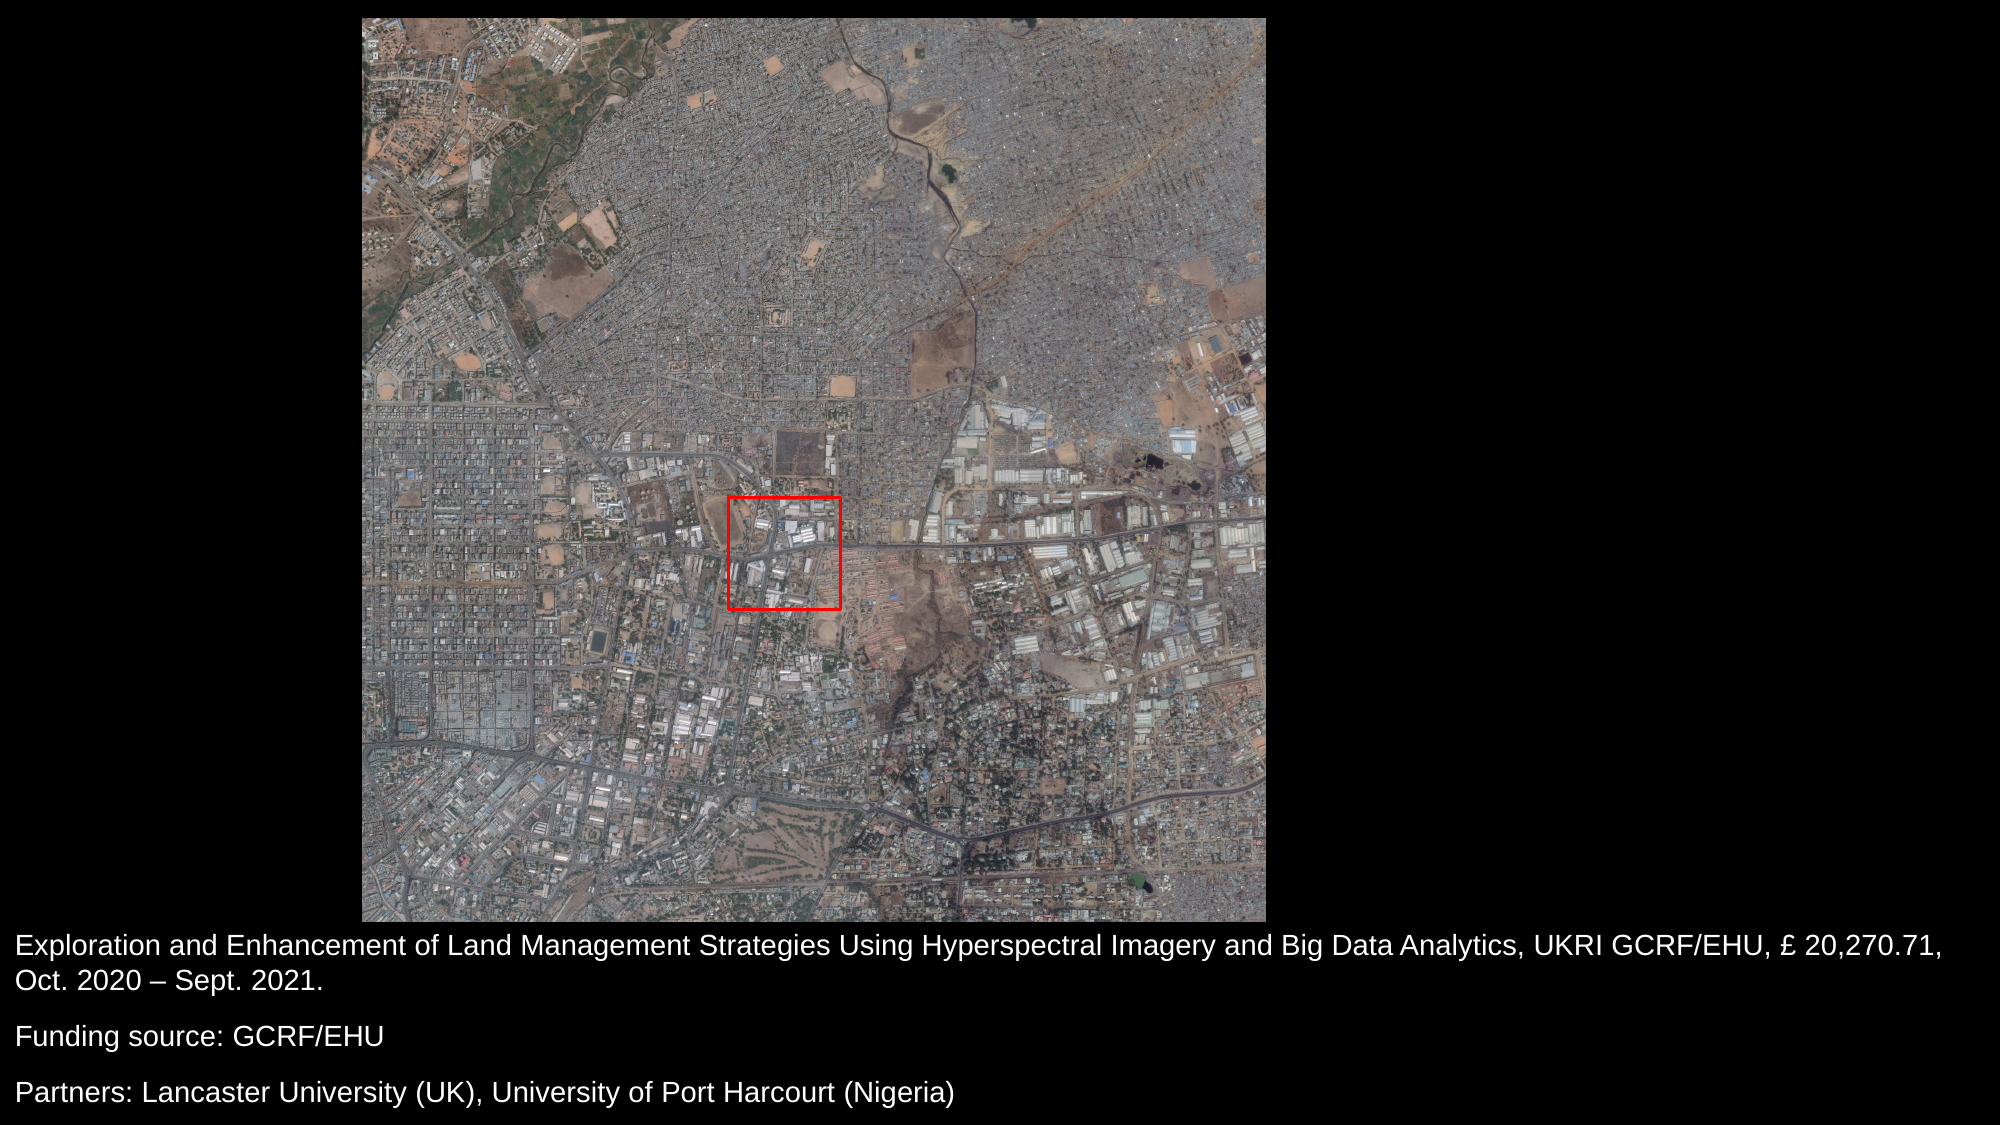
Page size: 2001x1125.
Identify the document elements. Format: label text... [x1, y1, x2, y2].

text_box Exploration and Enhancement of Land Management Strategies Using Hyperspectral Imagery and Big Data Analytics, UKRI GCRF/EHU, £ 20,270.71, Oct. 2020 – Sept. 2021. Funding source: GCRF/EHU Partners: Lancaster University (UK), University of Port Harcourt (Nigeria) [0, 919, 2000, 1116]
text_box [361, 18, 1266, 923]
